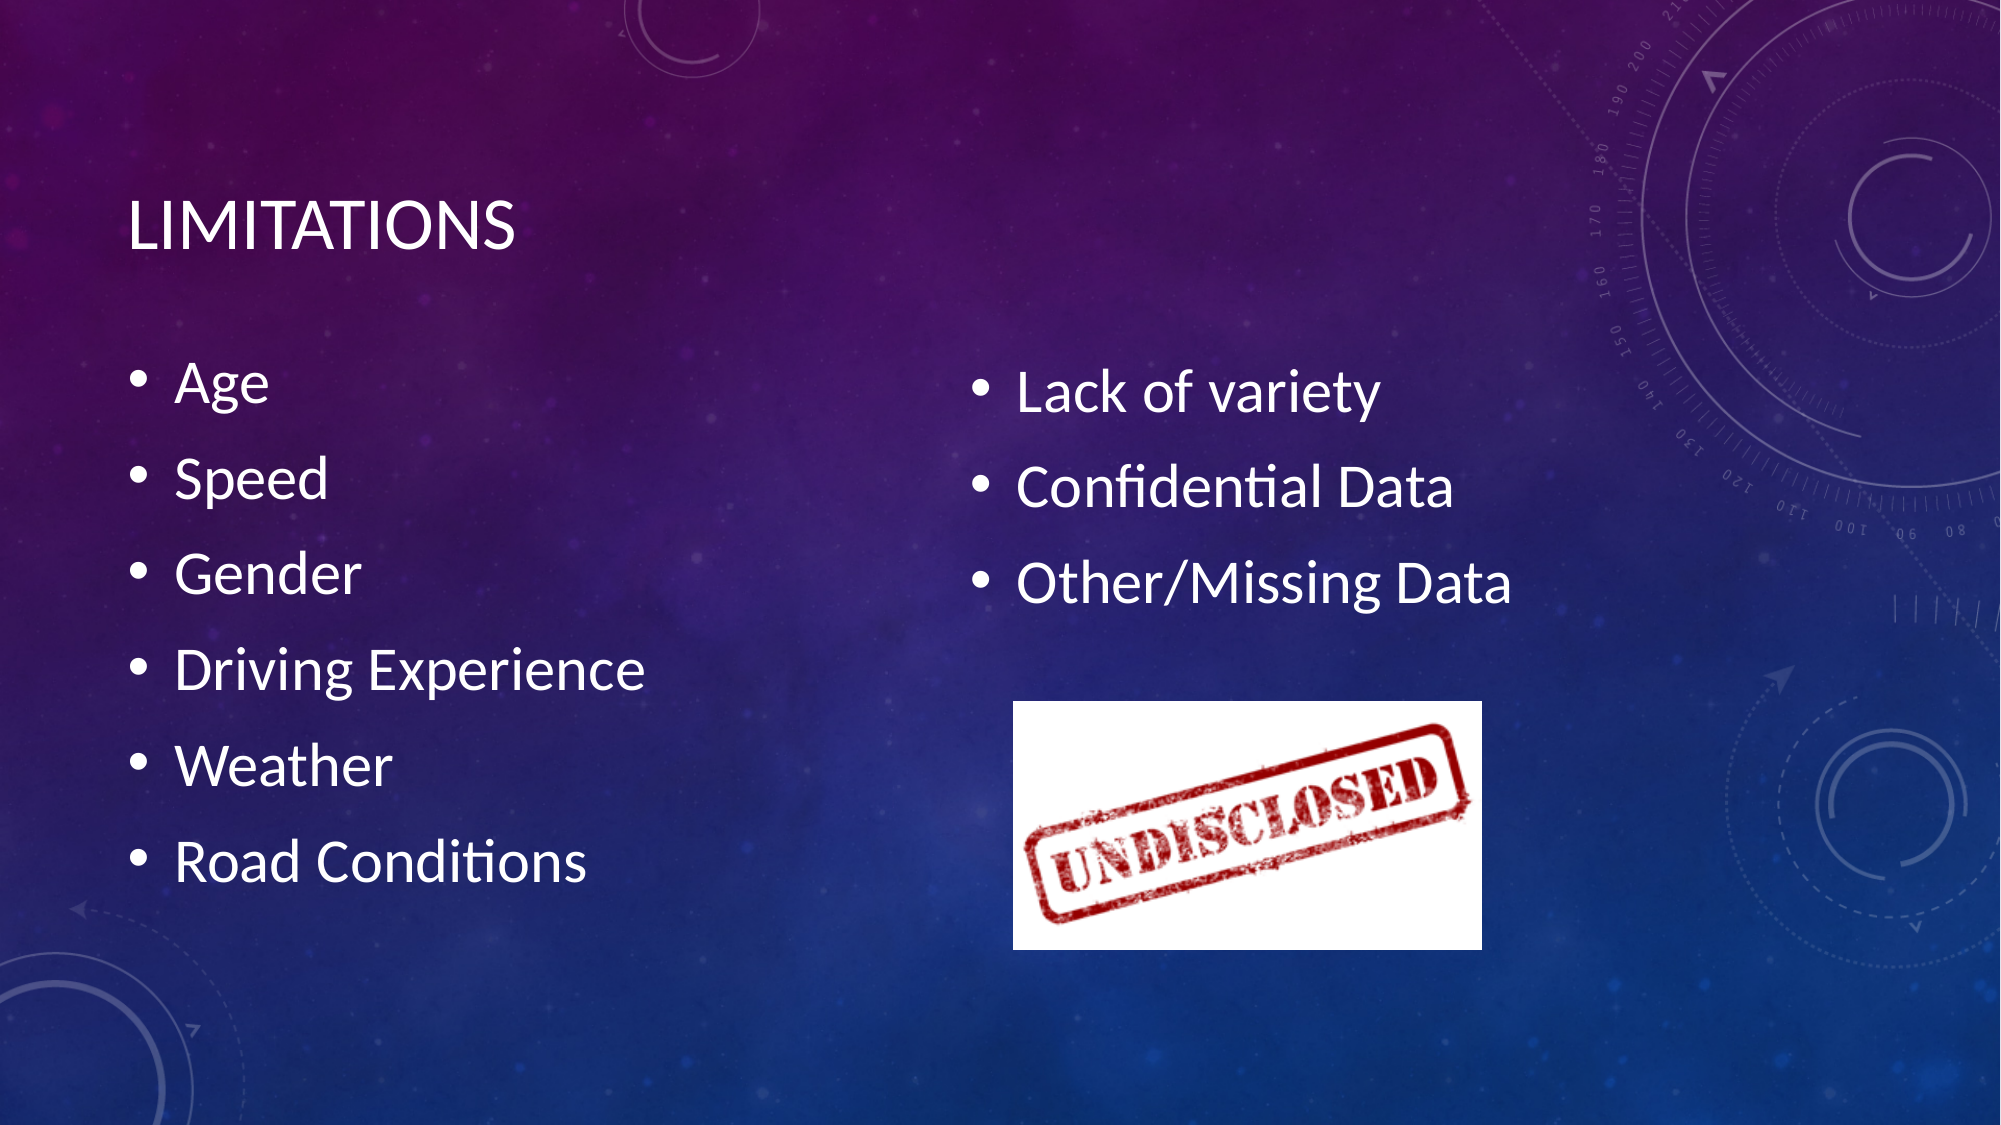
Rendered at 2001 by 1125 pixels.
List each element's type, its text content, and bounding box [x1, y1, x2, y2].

title LIMITATIONS [112, 99, 1775, 339]
list Age Speed Gender Driving Experience Weather Road Conditions [112, 351, 932, 950]
picture [0, 0, 2001, 1125]
list Lack of variety Confidential Data Other/Missing Data [955, 312, 1775, 911]
